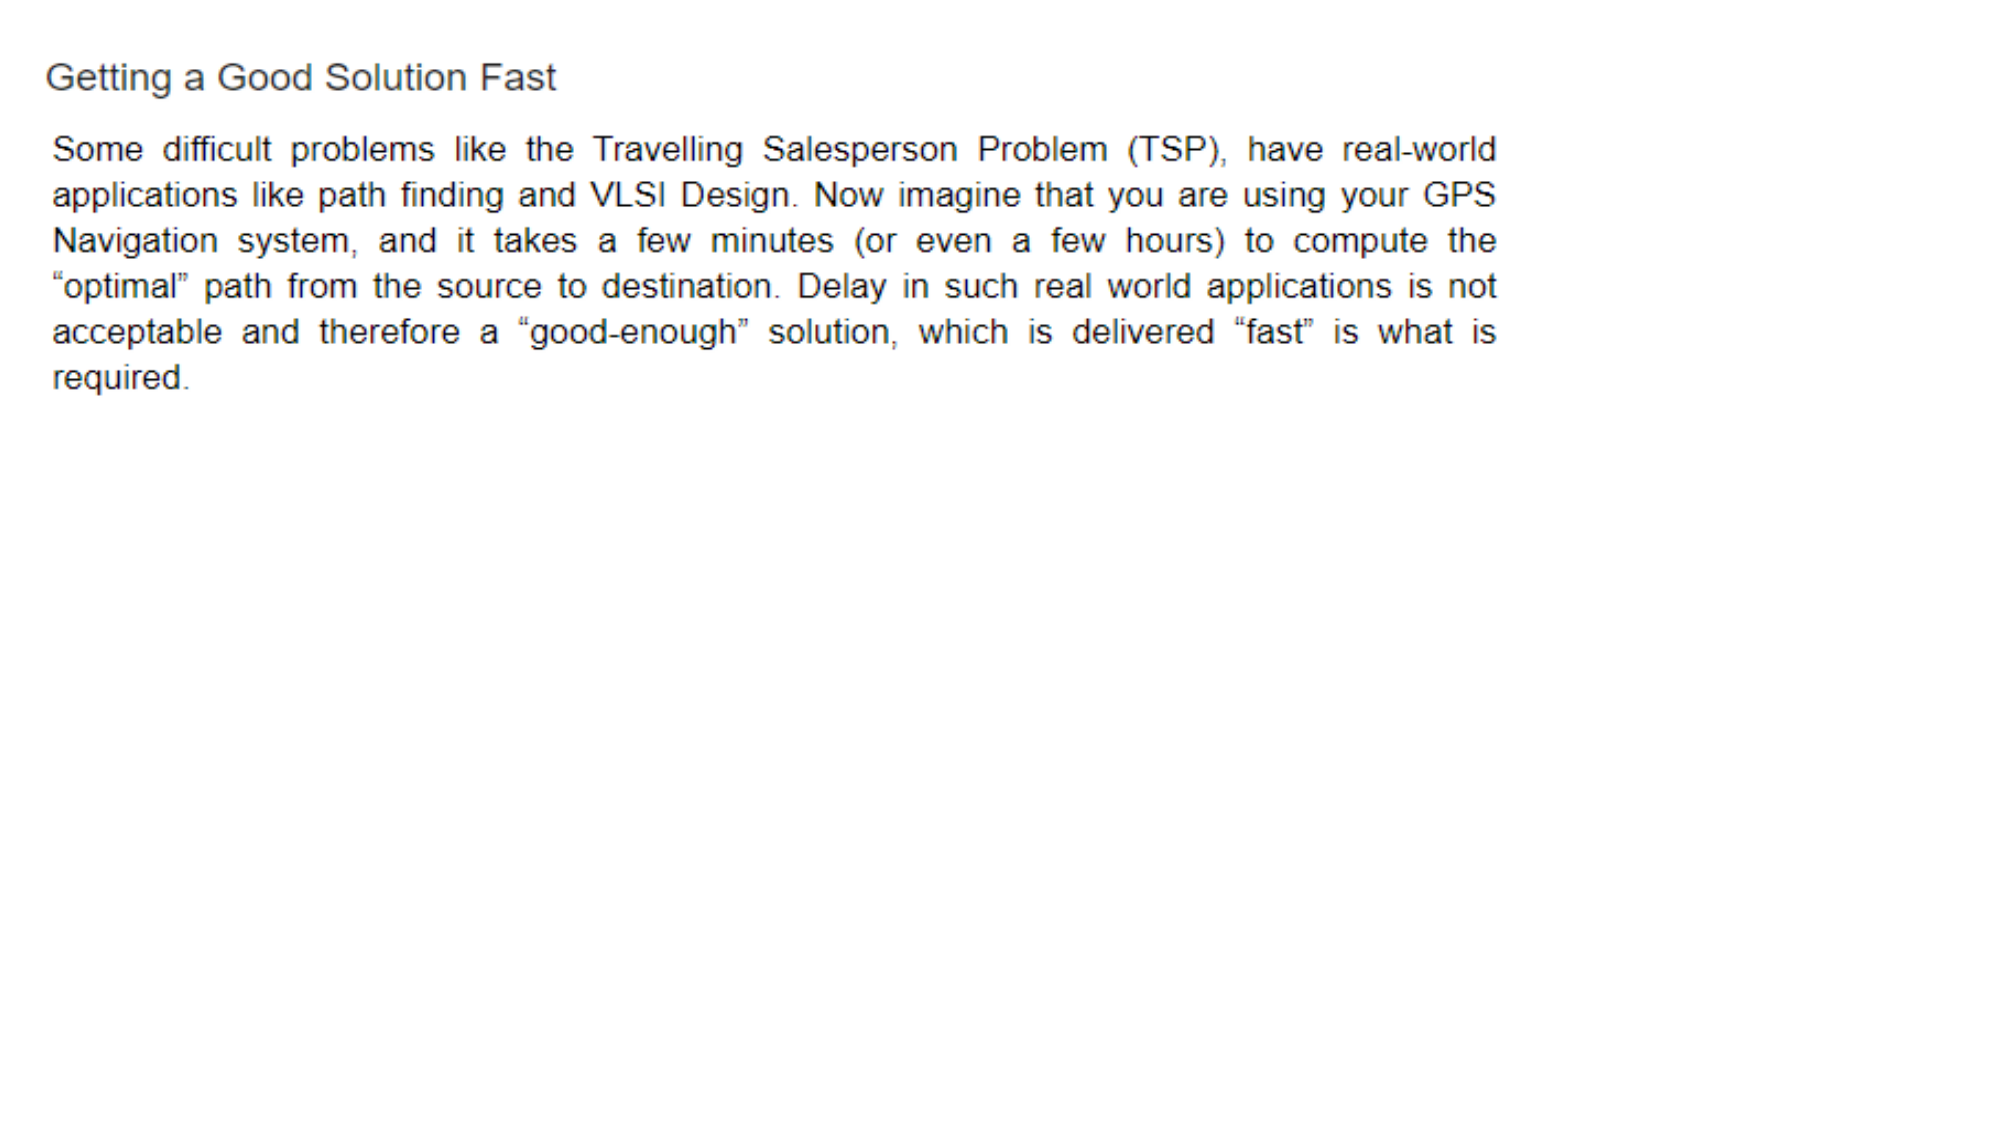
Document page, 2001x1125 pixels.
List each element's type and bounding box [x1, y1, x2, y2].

picture [30, 39, 1510, 458]
